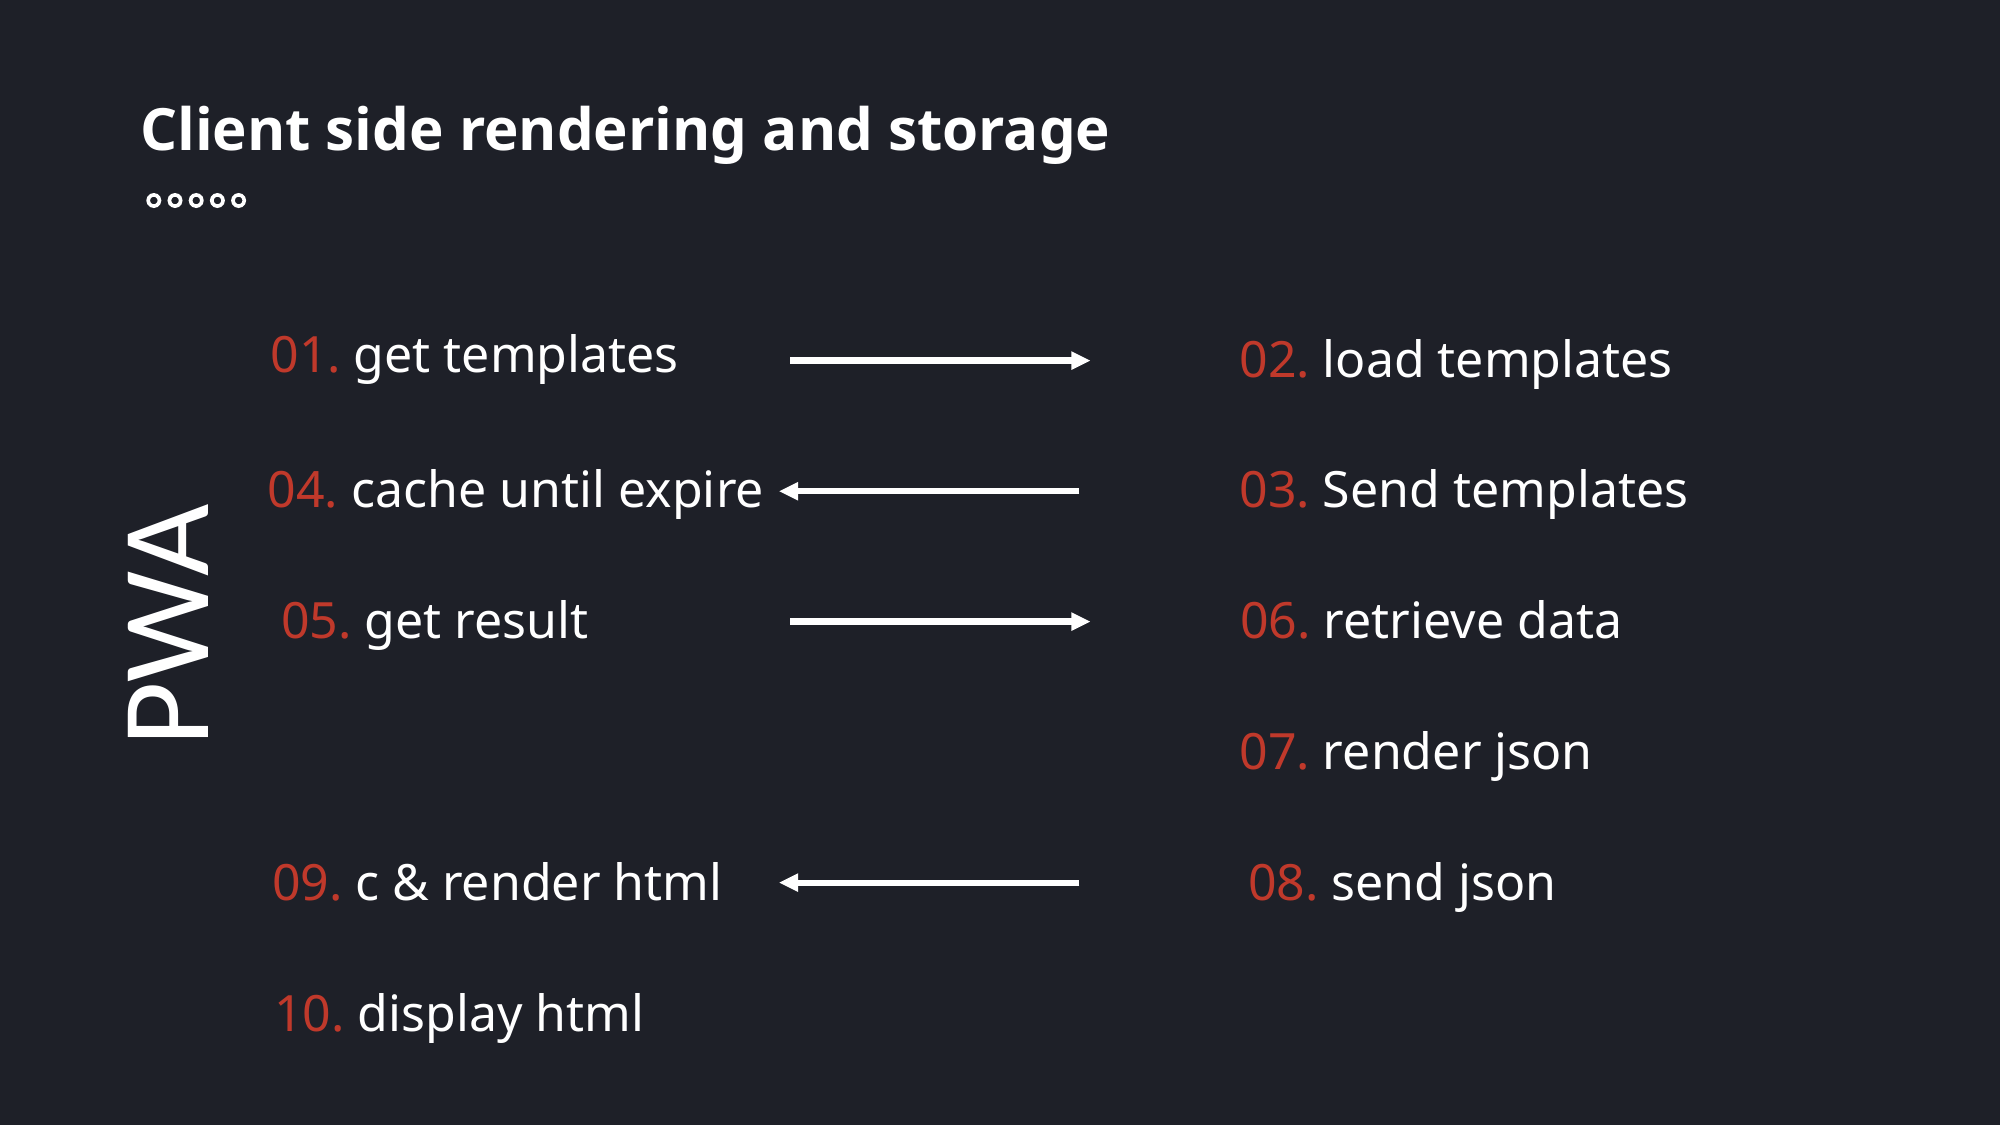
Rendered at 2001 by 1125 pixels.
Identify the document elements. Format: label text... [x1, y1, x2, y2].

text_box 04. cache until expire [260, 450, 772, 526]
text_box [146, 192, 247, 209]
text_box PWA [76, 496, 242, 754]
text_box 09. c & render html [264, 842, 757, 918]
text_box 10. display html [266, 973, 652, 1049]
text_box 05. get result [273, 581, 623, 657]
text_box 06. retrieve data [1232, 581, 1630, 657]
text_box 02. load templates [1232, 319, 1681, 395]
text_box 03. Send templates [1232, 450, 1696, 526]
text_box Client side rendering and storage [125, 85, 1481, 170]
text_box 07. render json [1232, 711, 1601, 787]
text_box 08. send json [1240, 842, 1565, 918]
text_box 01. get templates [263, 314, 687, 390]
